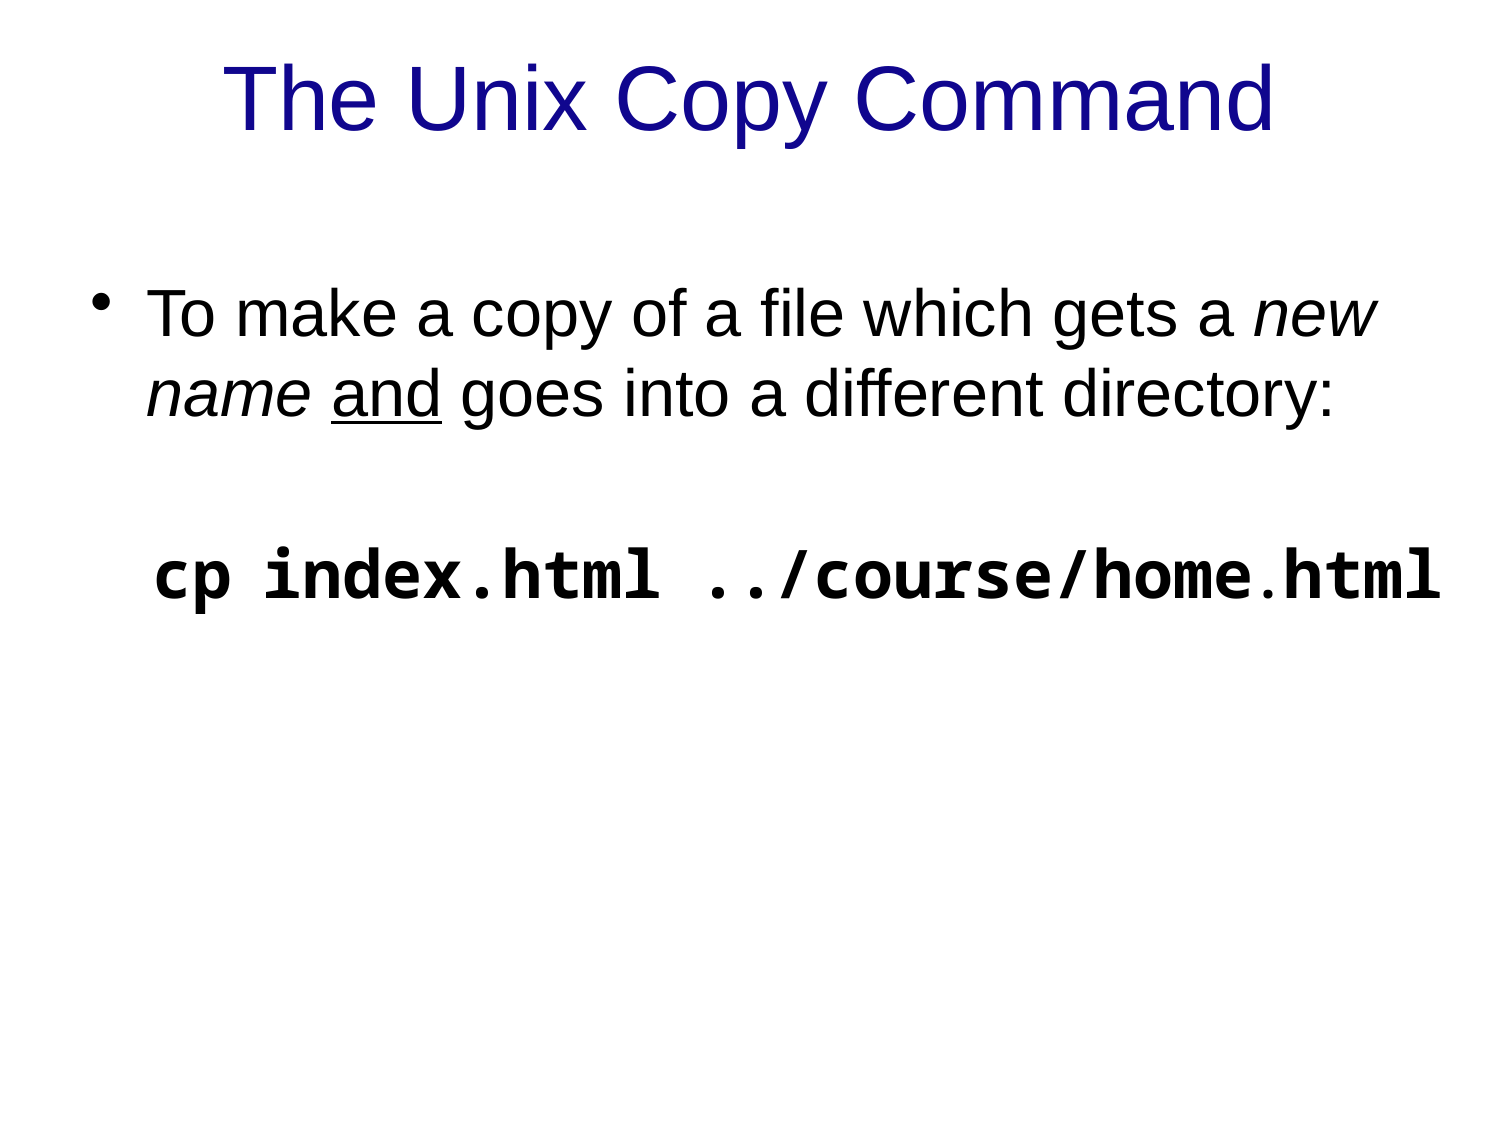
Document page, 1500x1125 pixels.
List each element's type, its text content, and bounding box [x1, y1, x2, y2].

list To make a copy of a file which gets a new name and goes into a different directory: [75, 262, 1500, 1005]
title The Unix Copy Command [75, 0, 1425, 188]
text_box cp index.html ../course/home.html [137, 525, 1500, 700]
